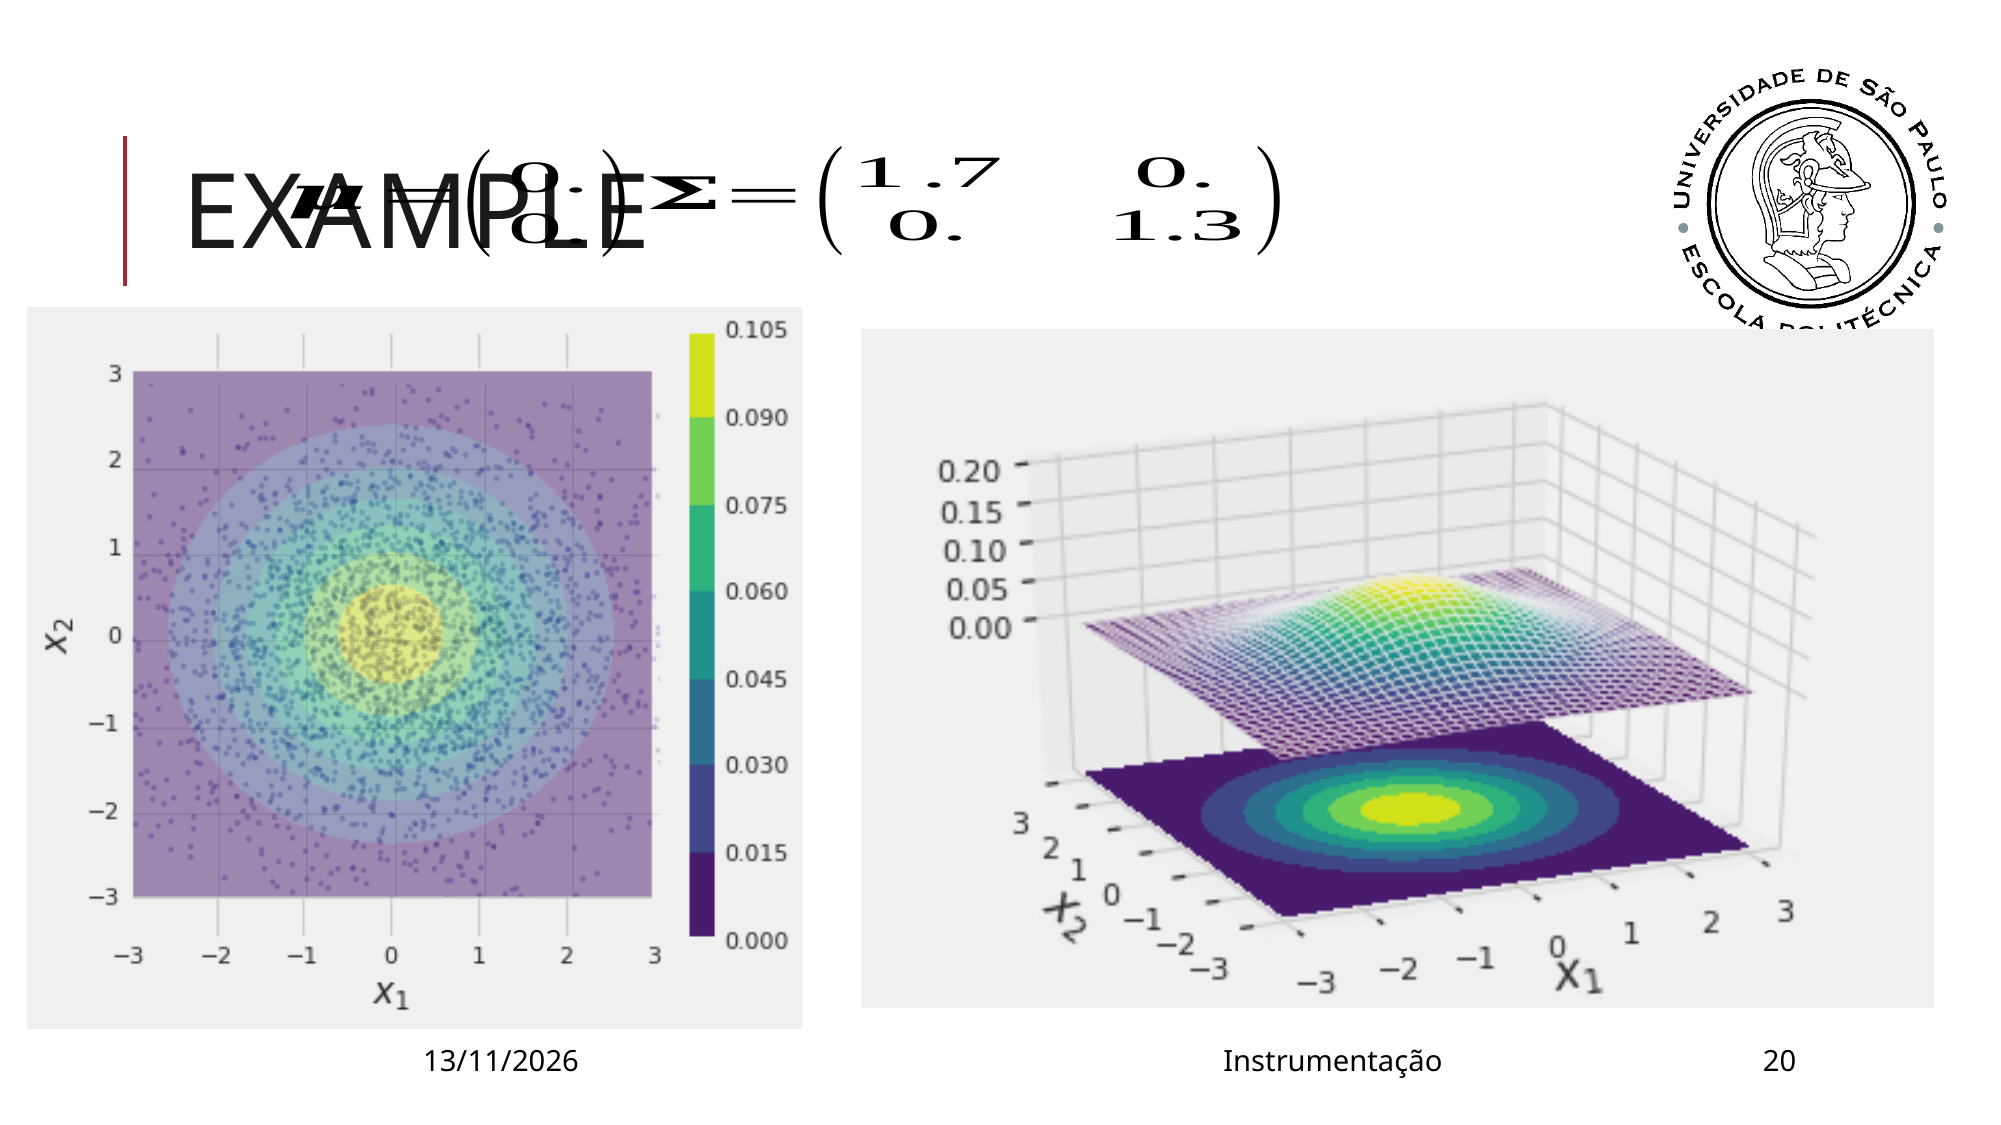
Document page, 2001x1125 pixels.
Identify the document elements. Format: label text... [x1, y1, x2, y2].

title example [168, 96, 1639, 342]
picture [27, 307, 804, 1030]
picture [861, 48, 1984, 1009]
